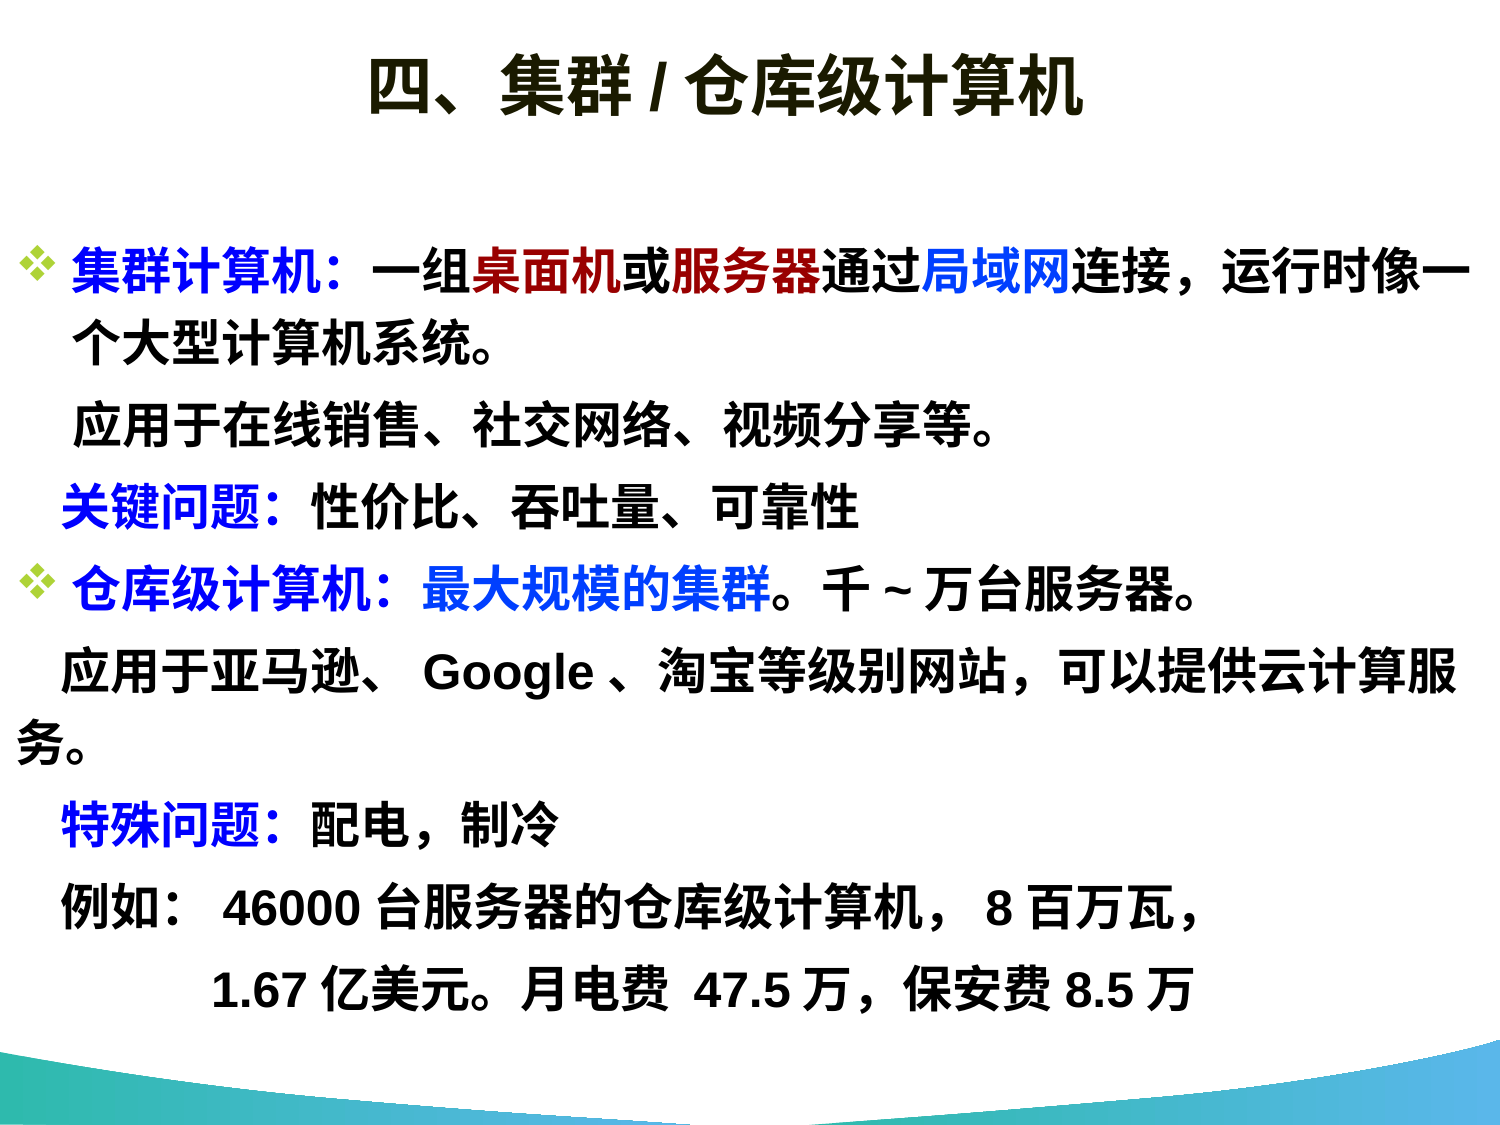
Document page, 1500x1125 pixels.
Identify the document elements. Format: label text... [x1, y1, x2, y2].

title 四、集群/仓库级计算机 [137, 37, 1313, 130]
slide_number [1074, 1025, 1425, 1104]
list 集群计算机：一组桌面机或服务器通过局域网连接，运行时像一个大型计算机系统。 应用于在线销售、社交网络、视频分享等。 关键问题：性价比、吞吐量、可靠性 仓库级计算机：最大规模的集群。千~万台服务器。 应用于亚马逊、Google、淘宝等级别网站，可以提供云计算服务。 特殊问题：配电，制冷 例如：46000台服务器的仓库级计算机，8百万瓦， 1.67亿美元。月电费 47.5万，保安费8.5万 [0, 220, 1498, 1059]
